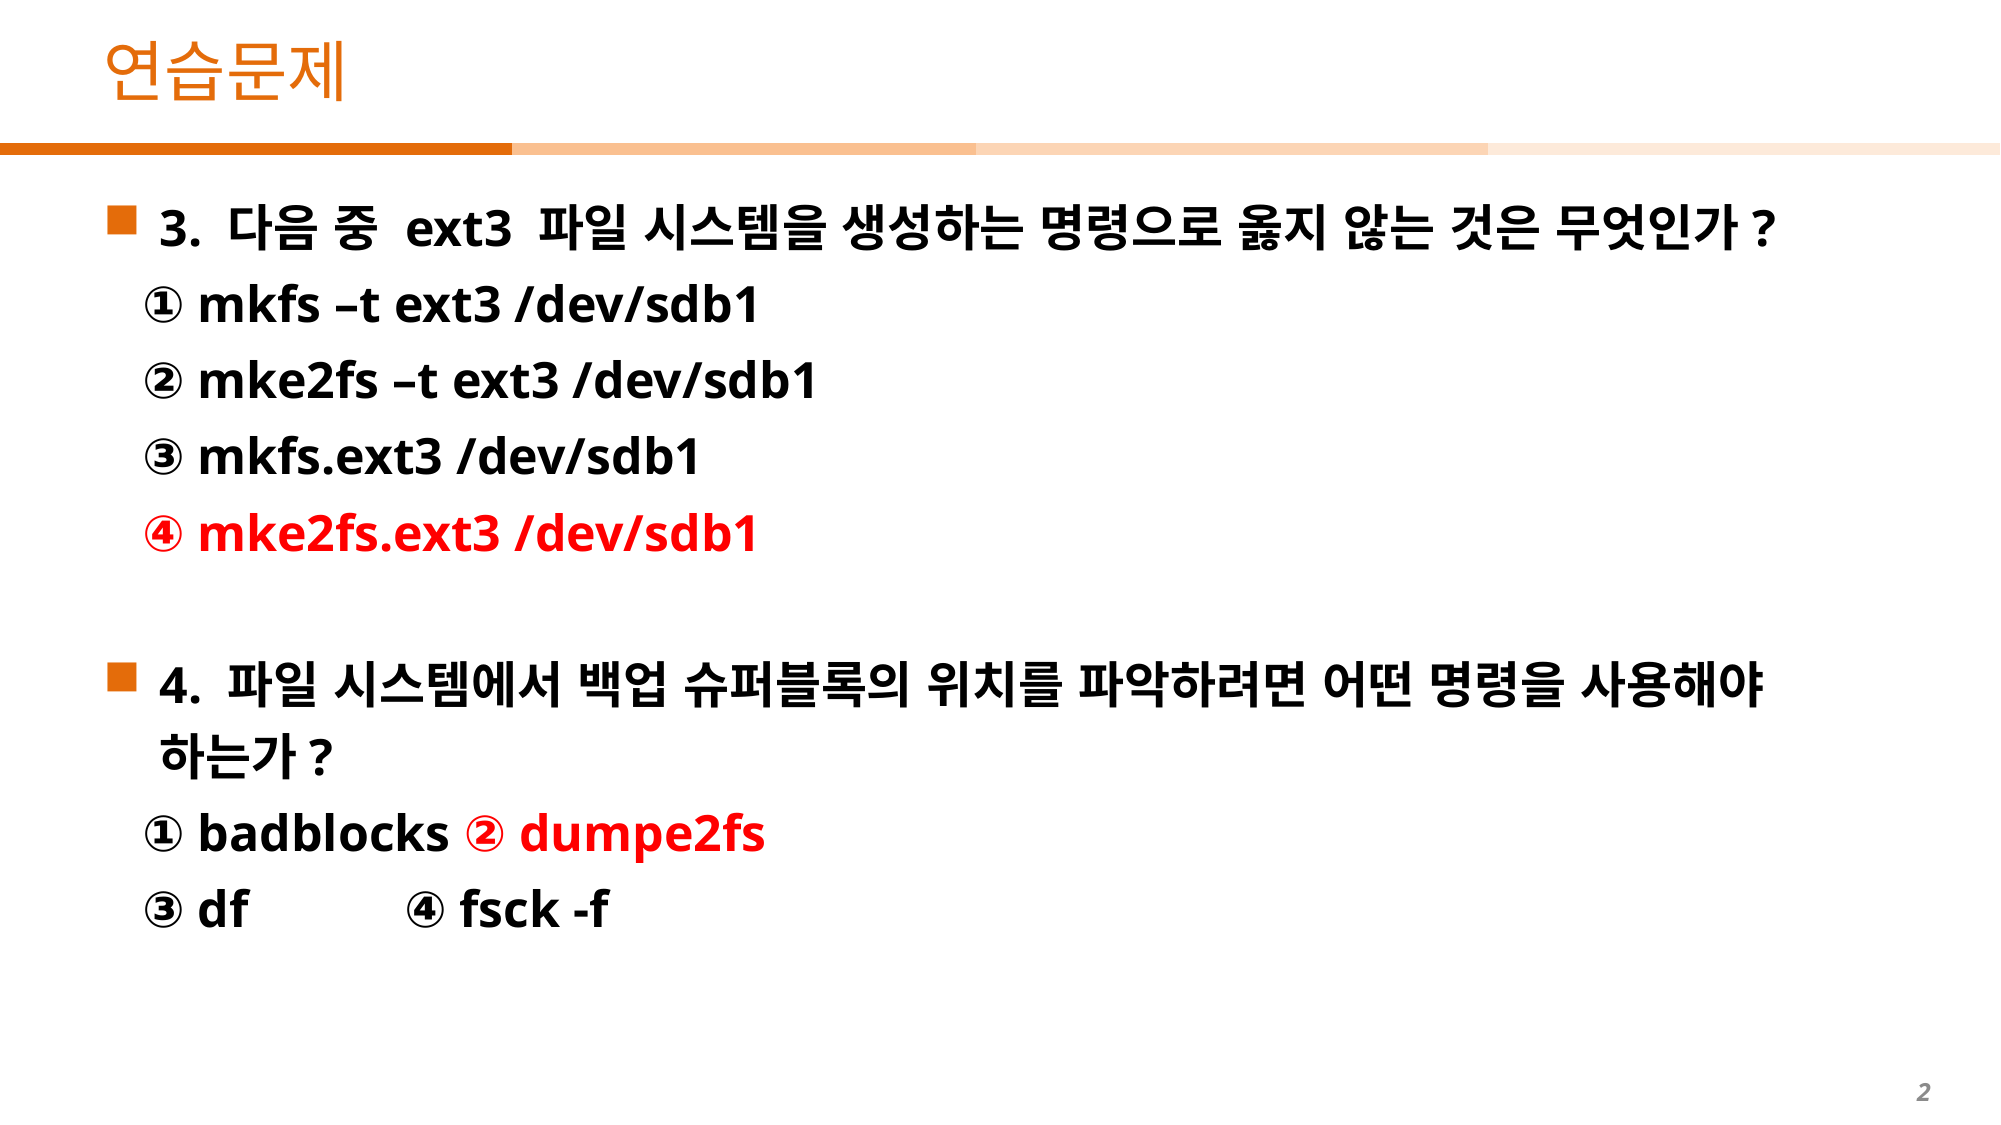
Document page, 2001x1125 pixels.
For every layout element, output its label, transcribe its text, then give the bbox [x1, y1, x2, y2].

title 연습문제 [88, 18, 1920, 122]
list 3. 다음 중 ext3 파일 시스템을 생성하는 명령으로 옳지 않는 것은 무엇인가? ① mkfs –t ext3 /dev/sdb1 ② mke2fs –t ext3 /dev/sdb1 ③ mkfs.ext3 /dev/sdb1 ④ mke2fs.ext3 /dev/sdb1 4. 파일 시스템에서 백업 슈퍼블록의 위치를 파악하려면 어떤 명령을 사용해야 하는가? ① badblocks ② dumpe2fs ③ df ④ fsck -f [88, 176, 1920, 1083]
